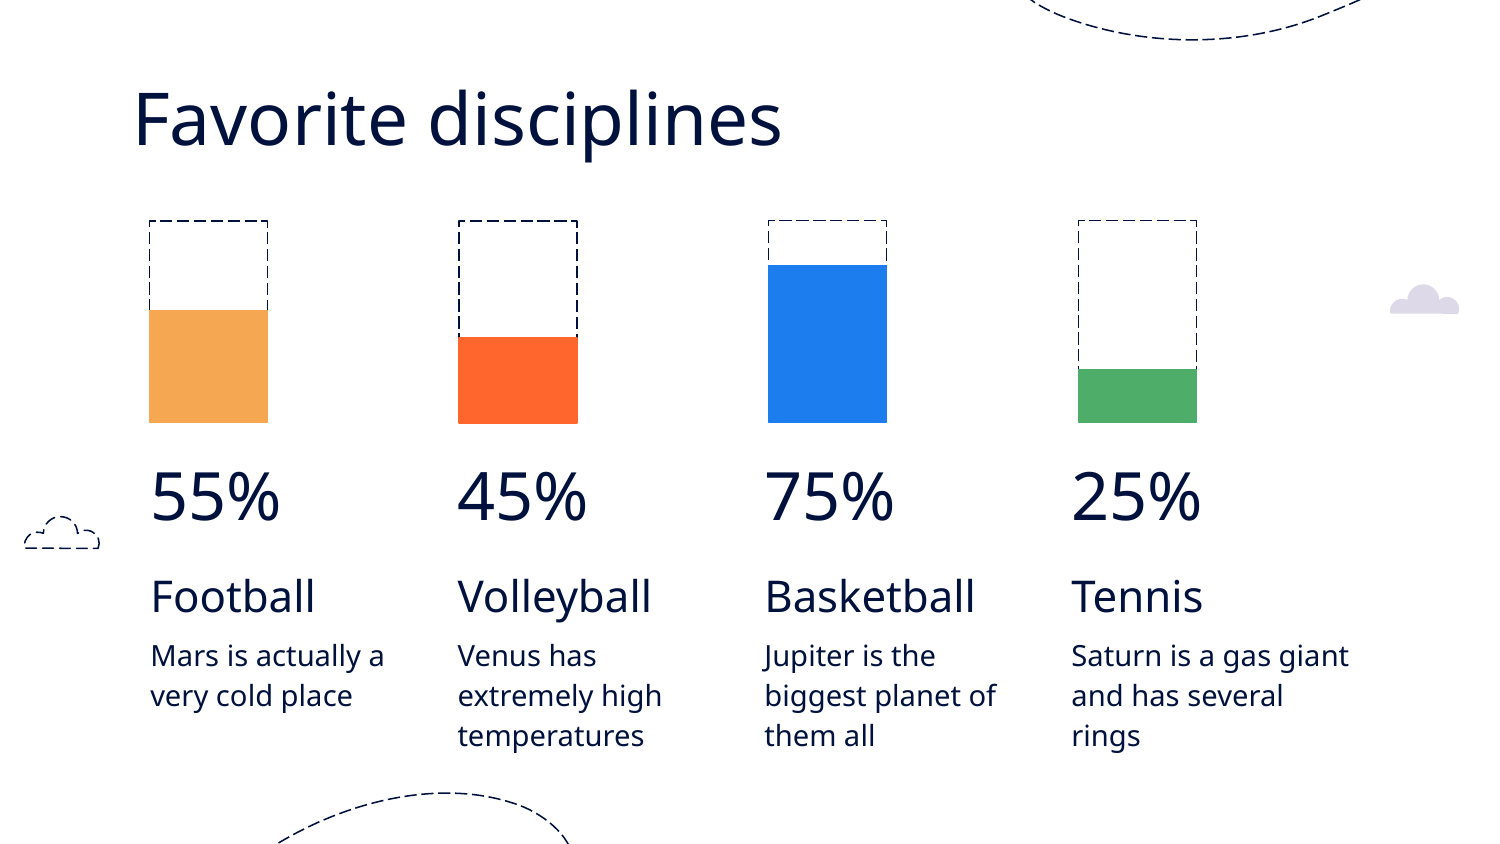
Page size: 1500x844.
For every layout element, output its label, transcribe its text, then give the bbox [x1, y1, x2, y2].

text_box 55% [135, 438, 442, 534]
text_box [1078, 220, 1197, 369]
text_box [458, 338, 578, 423]
text_box Basketball [749, 545, 1056, 617]
text_box Football [135, 545, 442, 617]
text_box Volleyball [442, 545, 749, 617]
text_box Saturn is a gas giant and has several rings [1056, 617, 1365, 730]
text_box [458, 221, 578, 338]
text_box 45% [442, 438, 749, 534]
text_box Venus has extremely high temperatures [442, 617, 749, 730]
text_box [149, 310, 268, 423]
text_box 25% [1056, 438, 1365, 534]
title Favorite disciplines [116, 72, 1383, 168]
text_box [1078, 369, 1197, 423]
text_box [149, 221, 268, 310]
text_box [768, 265, 887, 423]
text_box Jupiter is the biggest planet of them all [749, 617, 1056, 730]
text_box Mars is actually a very cold place [135, 617, 442, 730]
text_box [768, 220, 887, 265]
text_box Tennis [1056, 545, 1365, 617]
text_box 75% [749, 438, 1056, 534]
